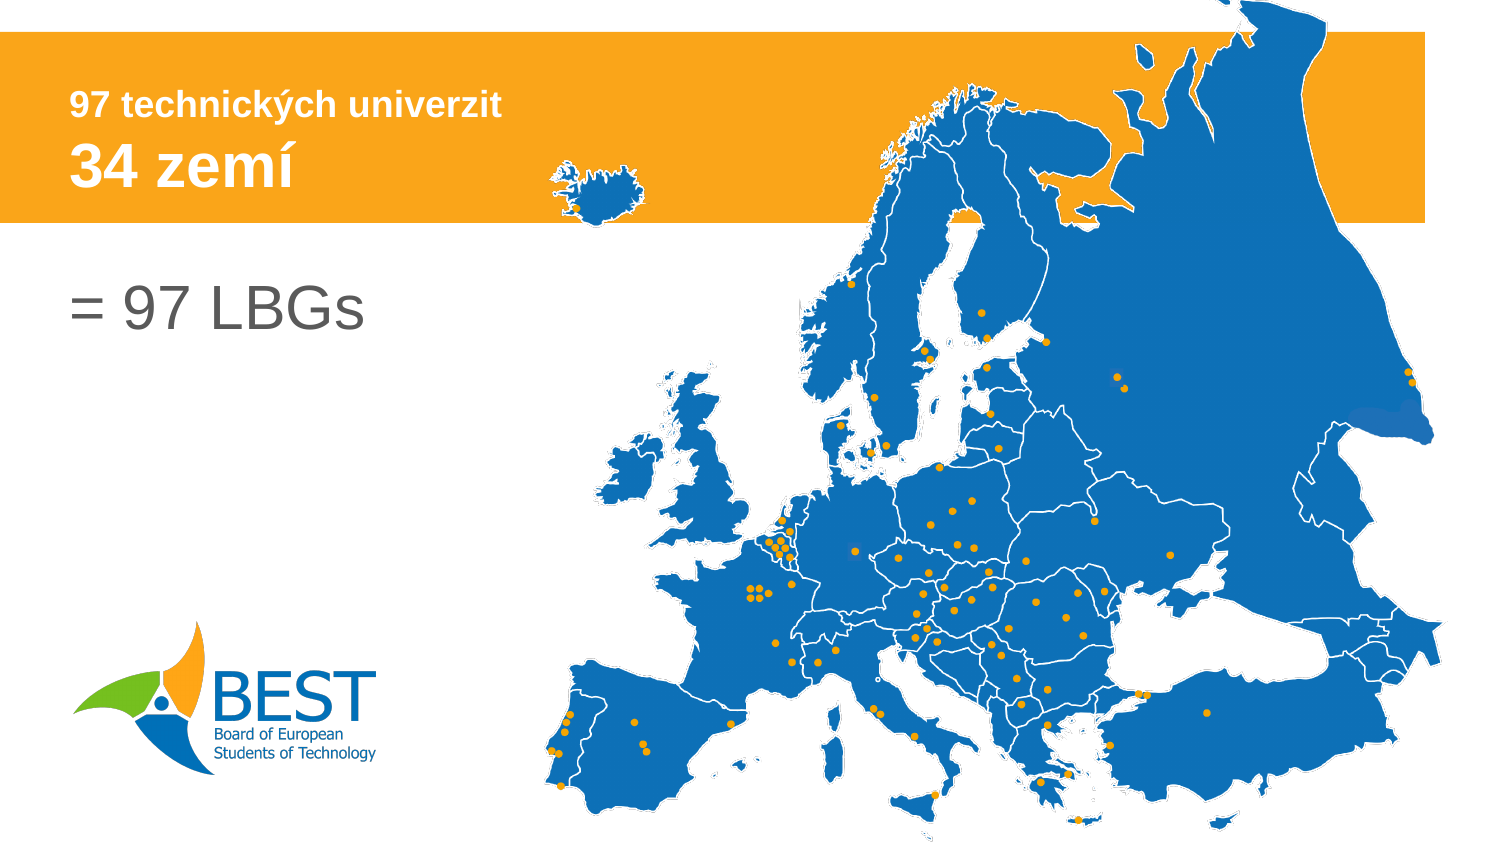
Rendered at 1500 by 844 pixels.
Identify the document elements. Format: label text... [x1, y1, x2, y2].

picture [540, 0, 1450, 844]
text_box = 97 LBGs [54, 252, 535, 354]
picture [73, 621, 376, 775]
text_box 97 technických univerzit 34 zemí [54, 65, 535, 201]
